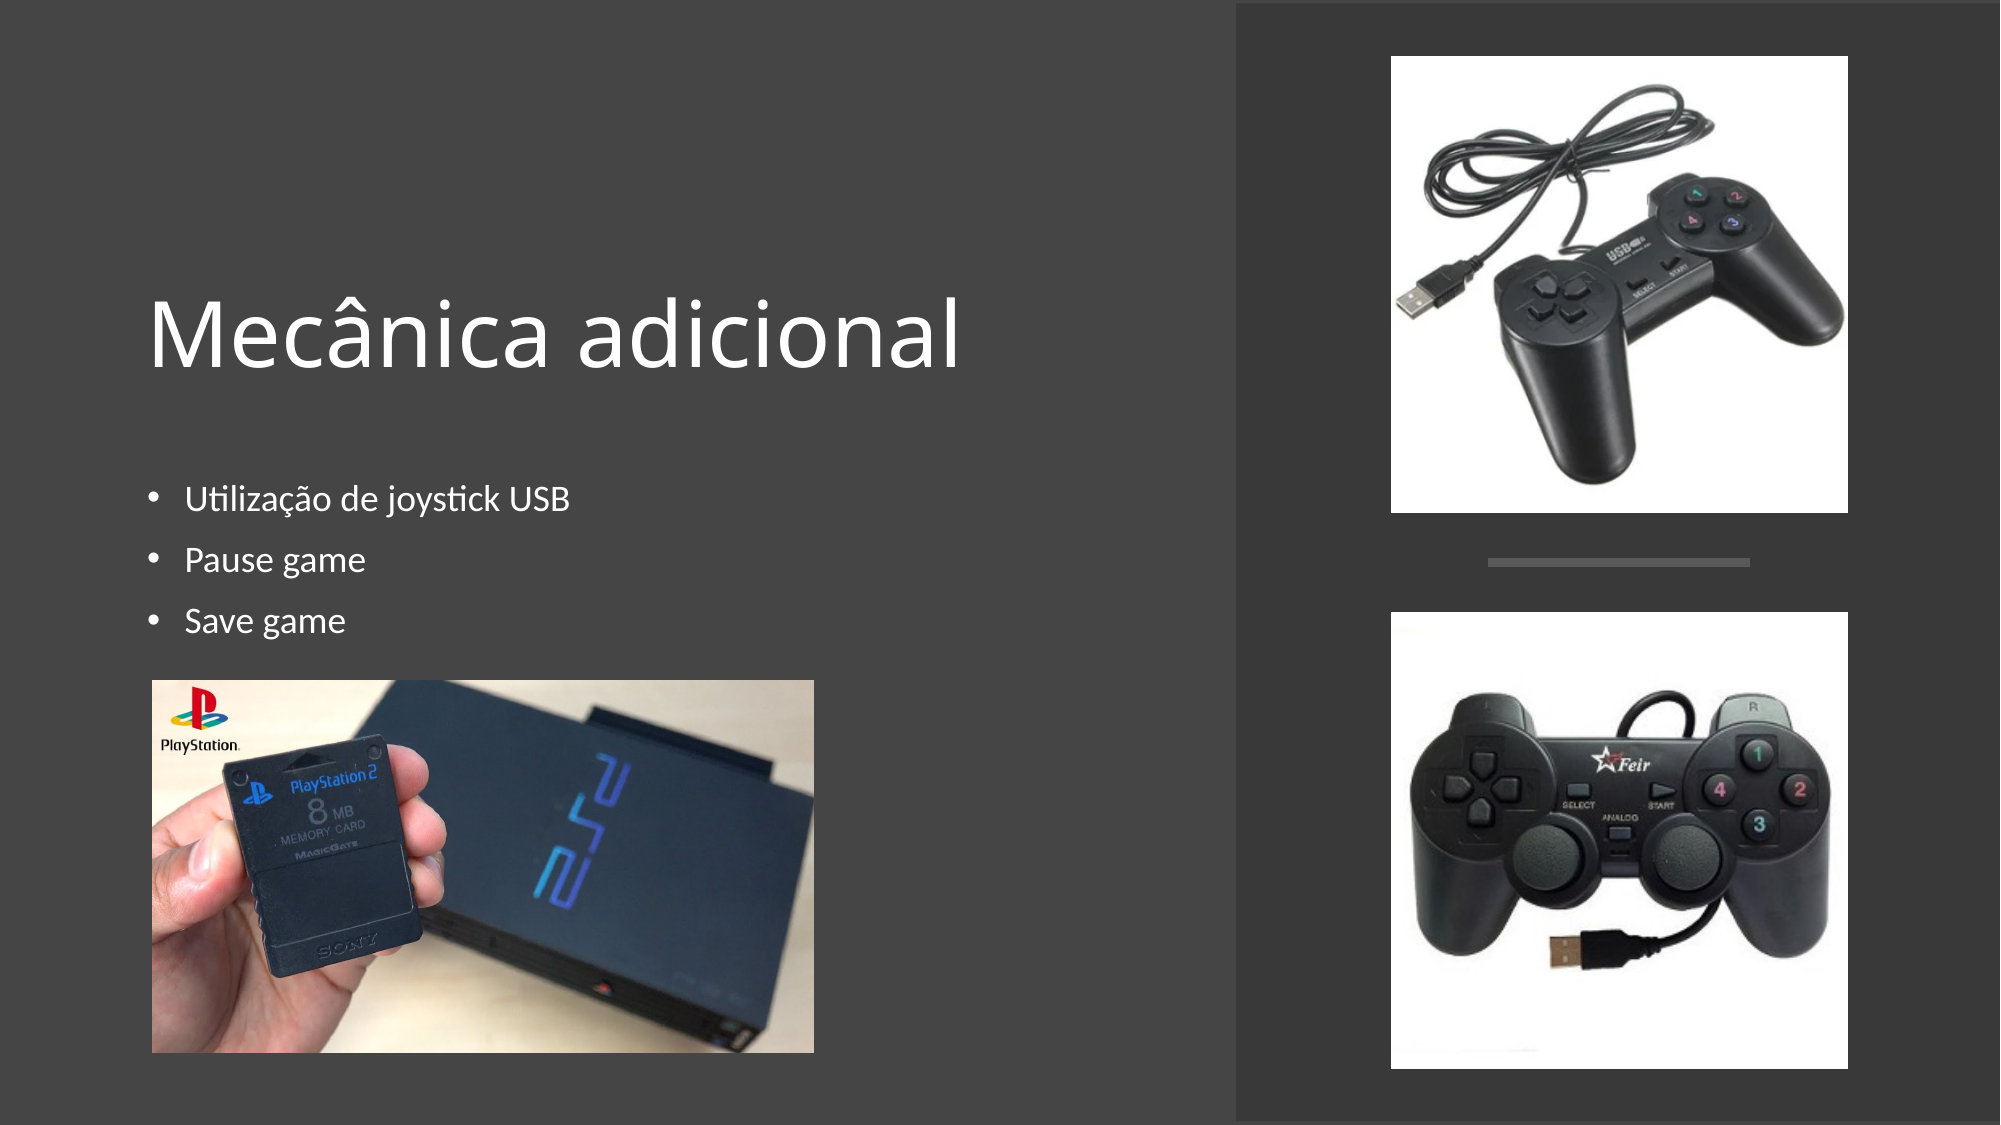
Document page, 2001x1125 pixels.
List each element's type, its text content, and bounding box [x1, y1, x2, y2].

picture [152, 680, 814, 1053]
title Mecânica adicional [131, 229, 1180, 447]
list Utilização de joystick USB Pause game Save game [132, 471, 1180, 994]
picture [1391, 56, 1848, 513]
picture [1391, 612, 1848, 1069]
text_box [1235, 2, 2000, 1122]
